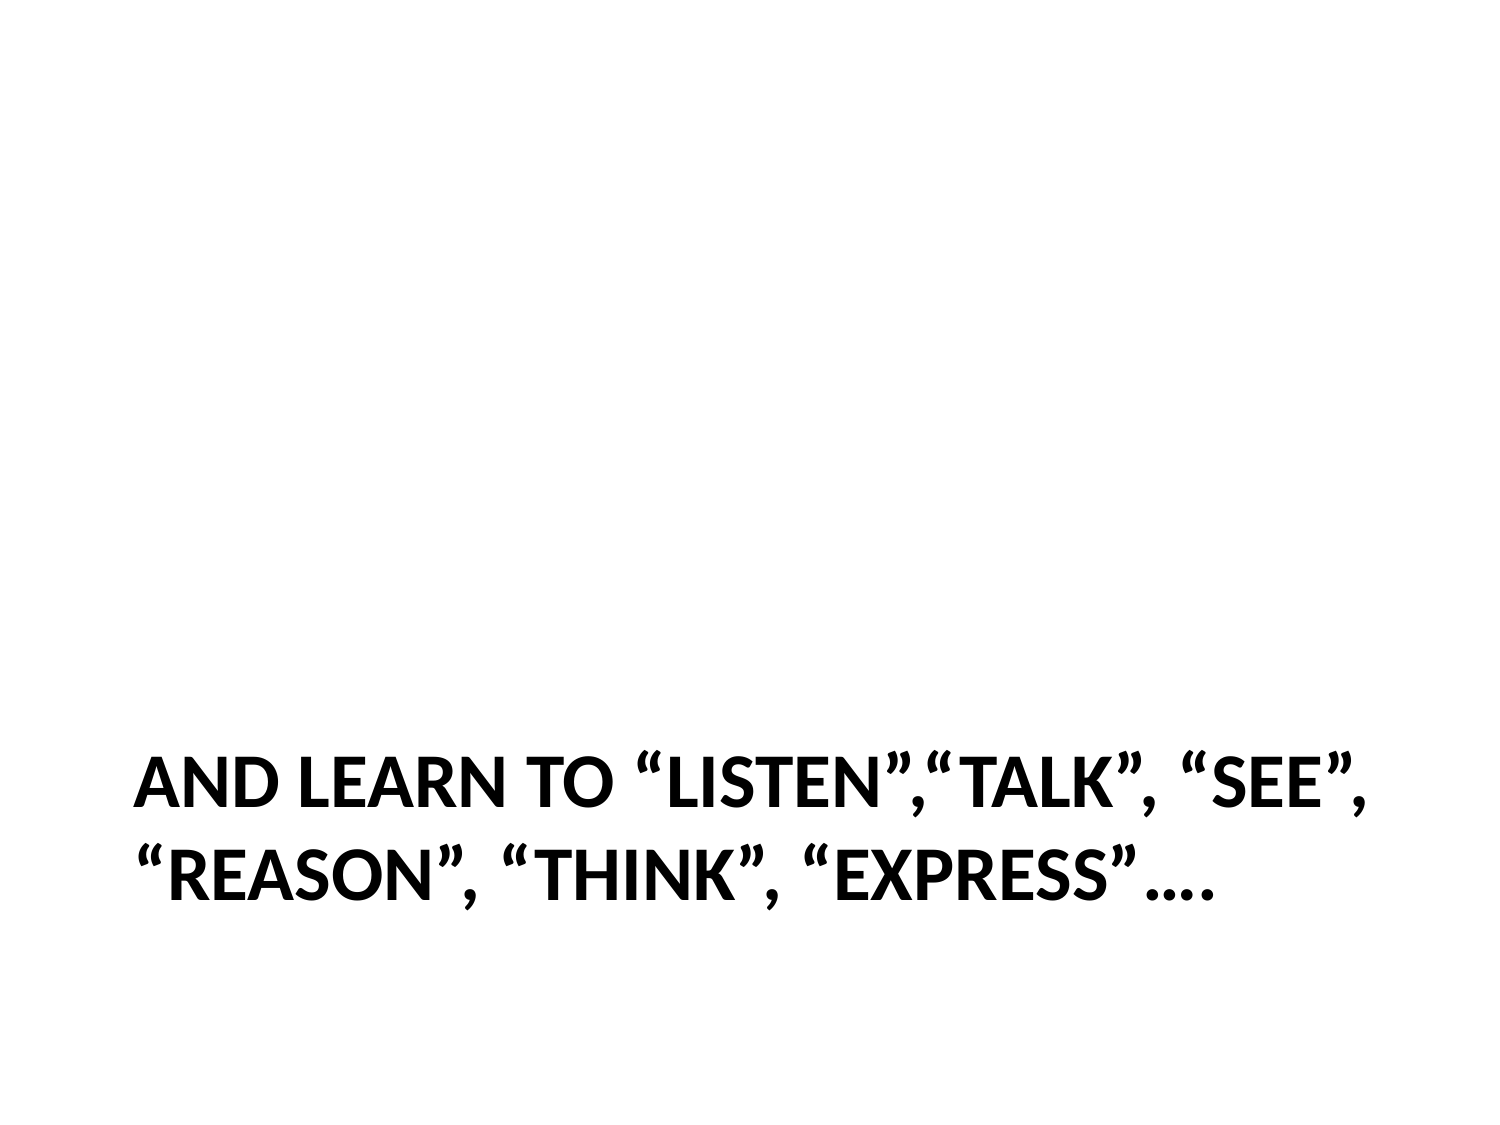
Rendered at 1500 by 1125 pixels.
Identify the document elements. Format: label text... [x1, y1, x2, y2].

title AND LEARN TO “LISTEN”,“TALK”, “SEE”, “REASON”, “THINK”, “EXPRESS”…. [118, 722, 1394, 947]
